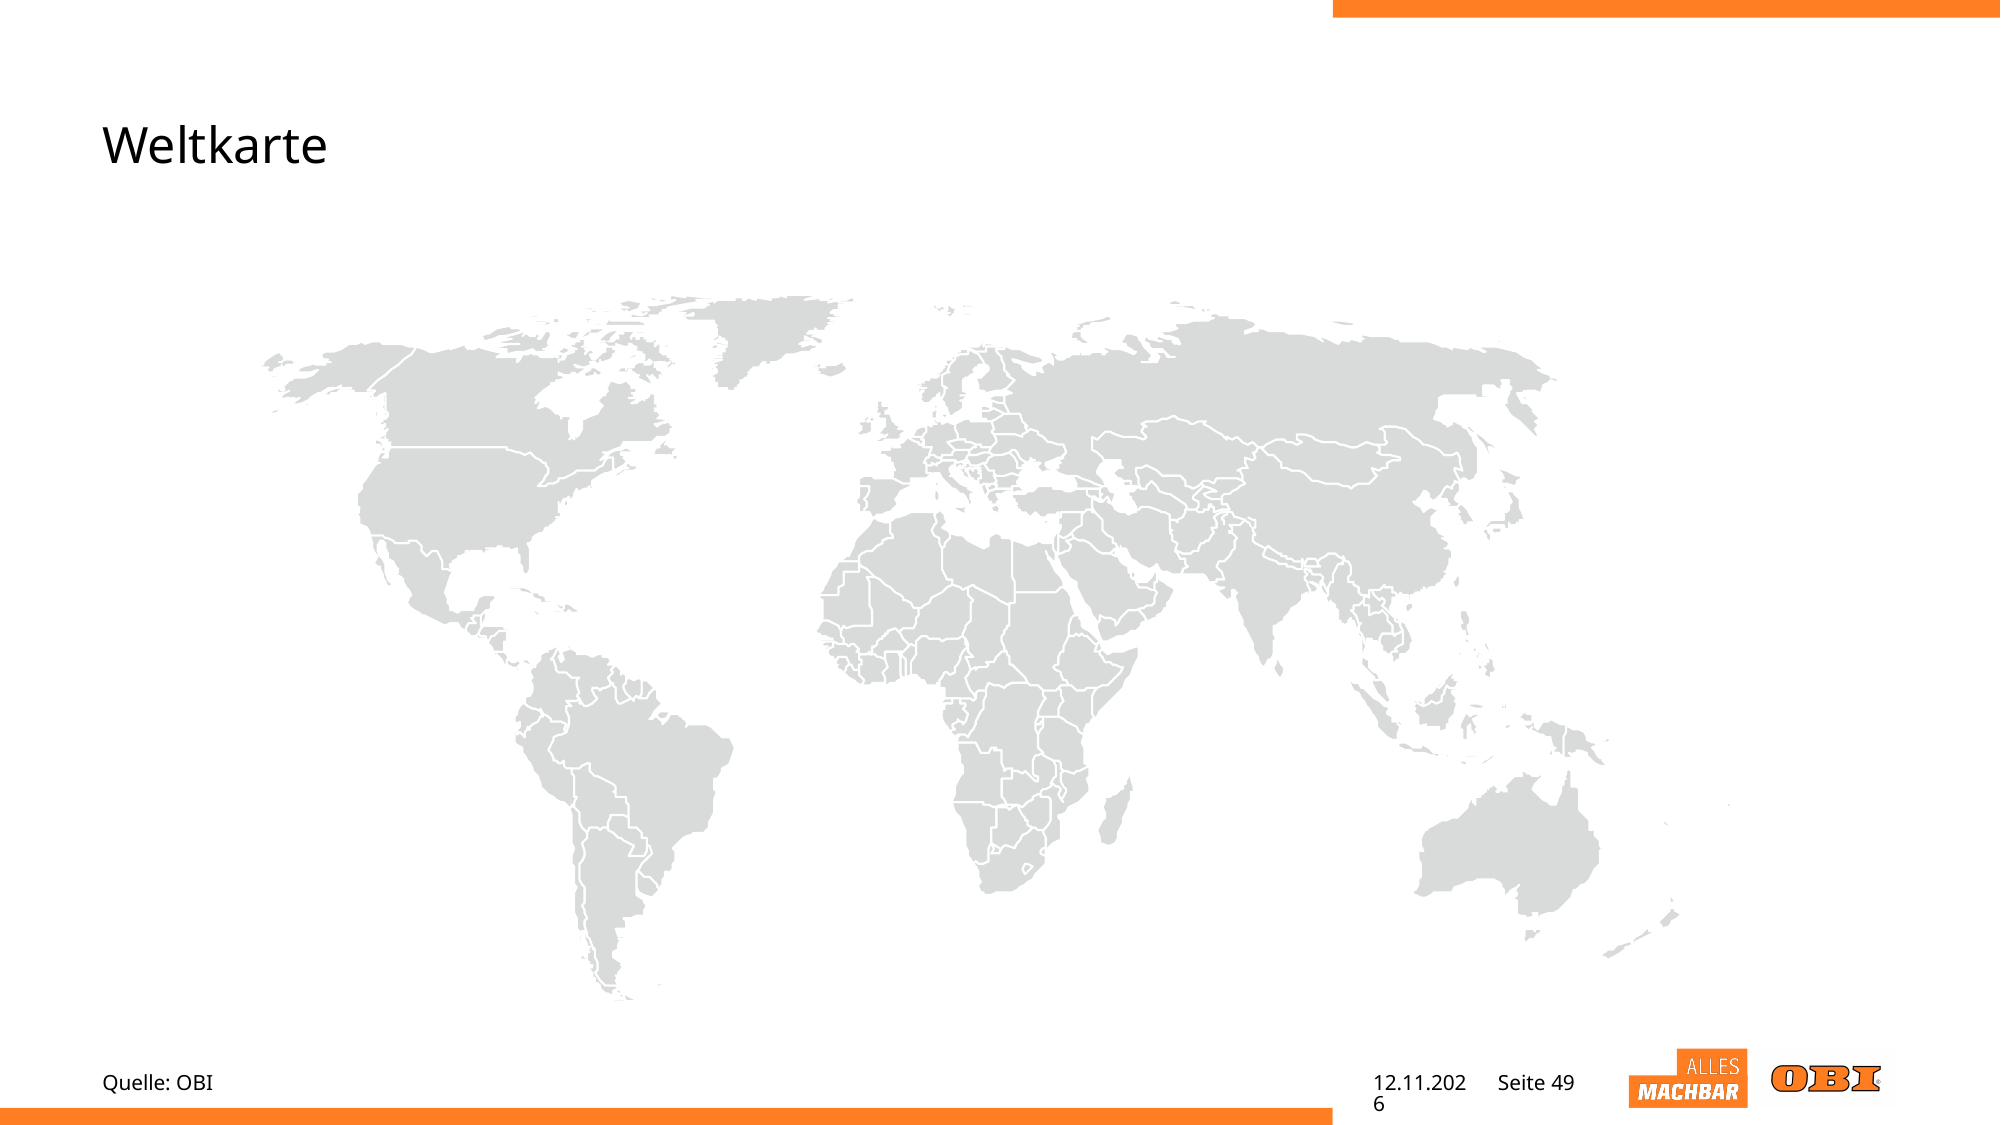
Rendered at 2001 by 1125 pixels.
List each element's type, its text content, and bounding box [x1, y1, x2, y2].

picture [1754, 1048, 1898, 1107]
picture [1638, 1058, 1739, 1100]
footer Quelle: OBI [102, 1071, 1271, 1097]
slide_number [1373, 1071, 1475, 1097]
slide_number Seite 49 [1497, 1071, 1588, 1097]
title Weltkarte [102, 112, 1880, 174]
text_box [242, 294, 1740, 1002]
